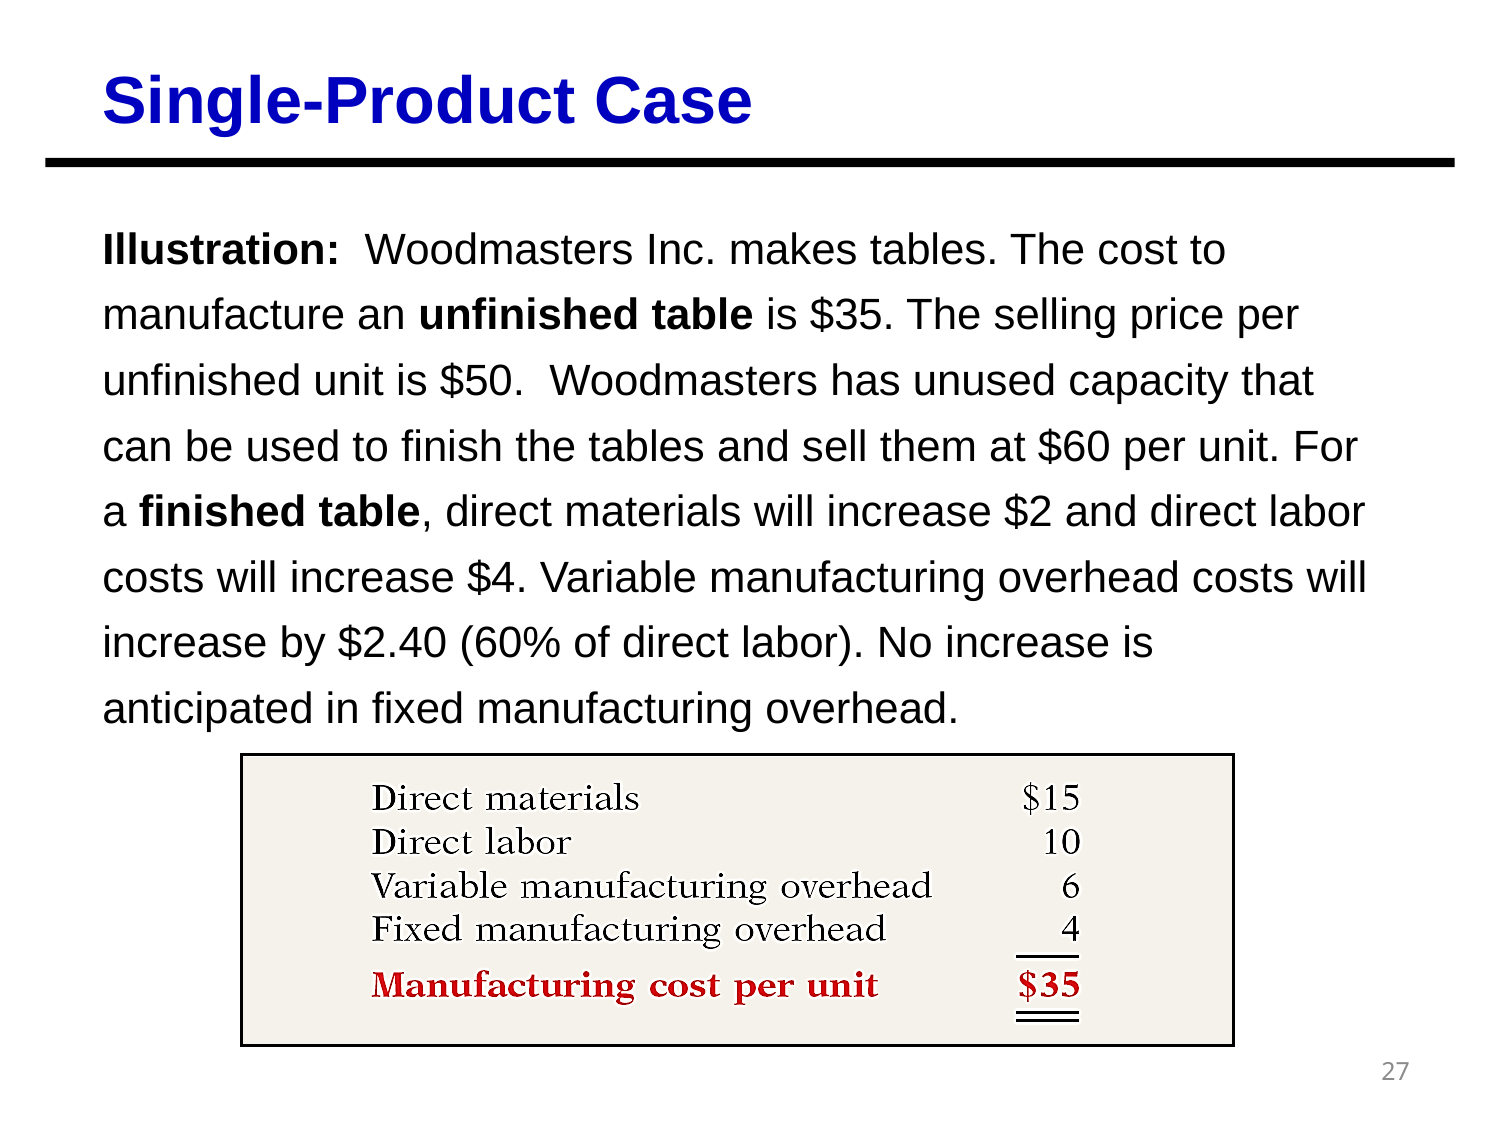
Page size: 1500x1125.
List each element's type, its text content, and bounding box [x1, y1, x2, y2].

slide_number 27 [1074, 1042, 1425, 1103]
text_box Single-Product Case [87, 50, 1450, 142]
picture [242, 755, 1233, 1044]
text_box Illustration: Woodmasters Inc. makes tables. The cost to manufacture an unfinished table is $35. The selling price per unfinished unit is $50. Woodmasters has unused capacity that can be used to finish the tables and sell them at $60 per unit. For a finished table, direct materials will increase $2 and direct labor costs will increase $4. Variable manufacturing overhead costs will increase by $2.40 (60% of direct labor). No increase is anticipated in fixed manufacturing overhead. [87, 199, 1388, 740]
